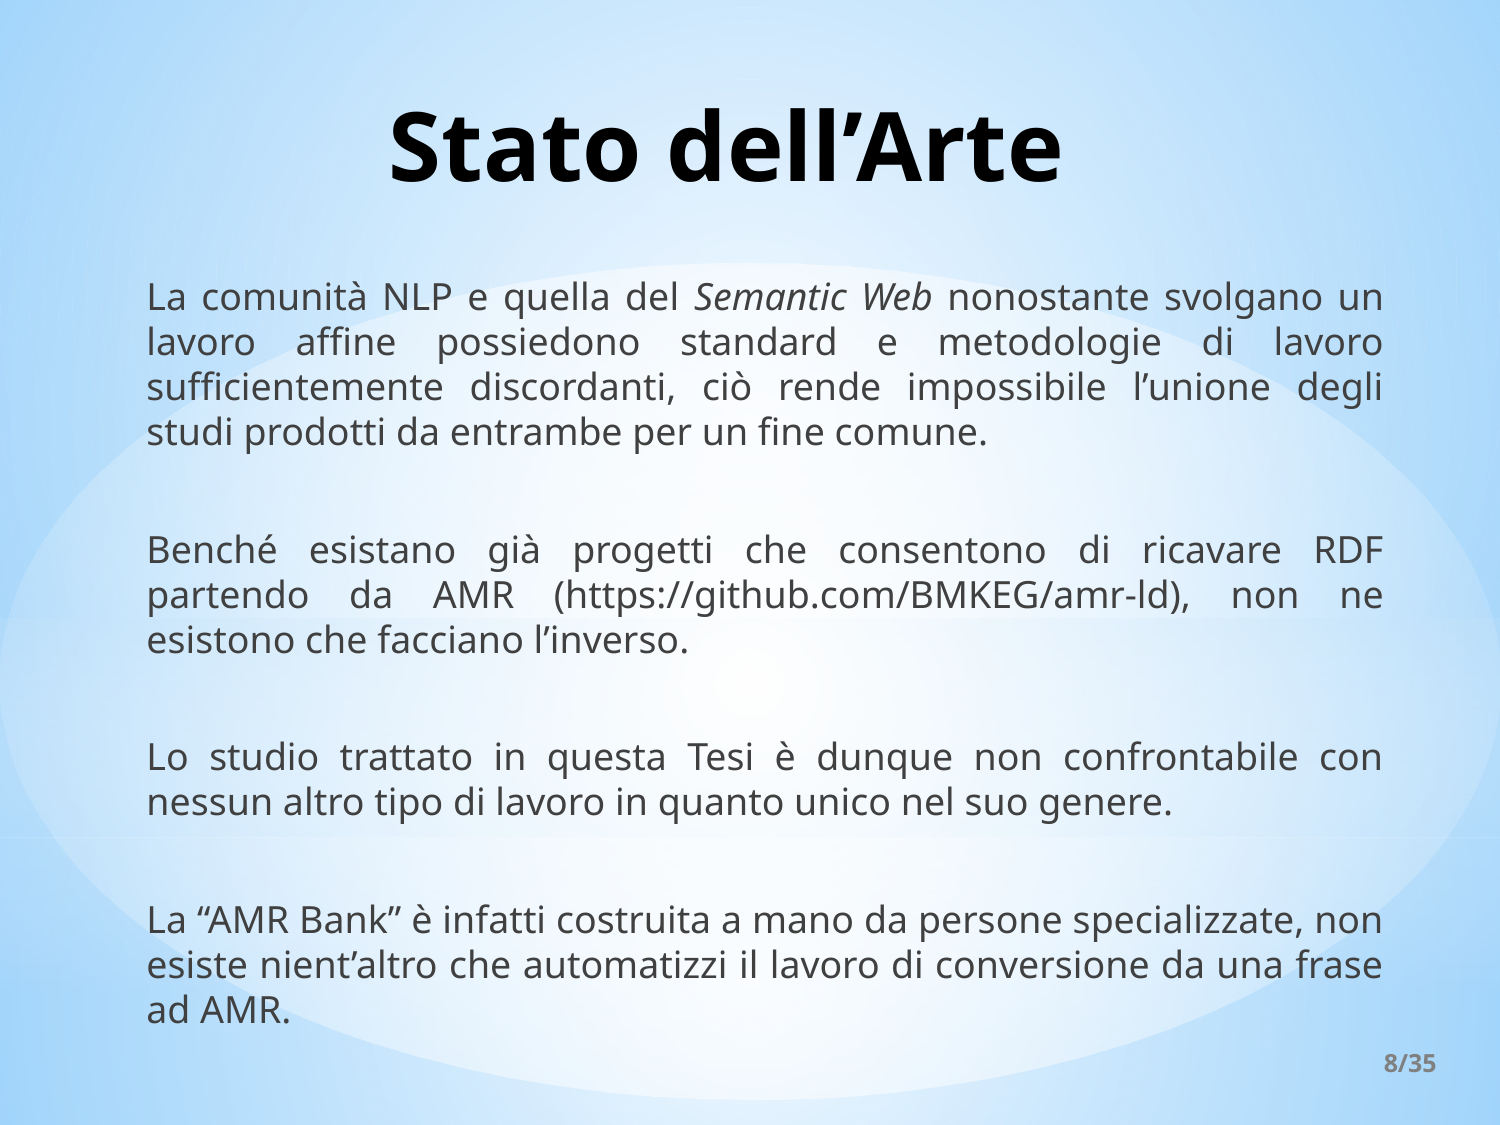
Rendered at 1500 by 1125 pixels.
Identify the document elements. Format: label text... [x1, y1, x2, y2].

slide_number 8/35 [1151, 1035, 1452, 1095]
list La comunità NLP e quella del Semantic Web nonostante svolgano un lavoro affine possiedono standard e metodologie di lavoro sufficientemente discordanti, ciò rende impossibile l’unione degli studi prodotti da entrambe per un fine comune. Benché esistano già progetti che consentono di ricavare RDF partendo da AMR (https://github.com/BMKEG/amr-ld), non ne esistono che facciano l’inverso. Lo studio trattato in questa Tesi è dunque non confrontabile con nessun altro tipo di lavoro in quanto unico nel suo genere. La “AMR Bank” è infatti costruita a mano da persone specializzate, non esiste nient’altro che automatizzi il lavoro di conversione da una frase ad AMR. [123, 265, 1400, 1047]
title Stato dell’Arte [123, 78, 1329, 265]
